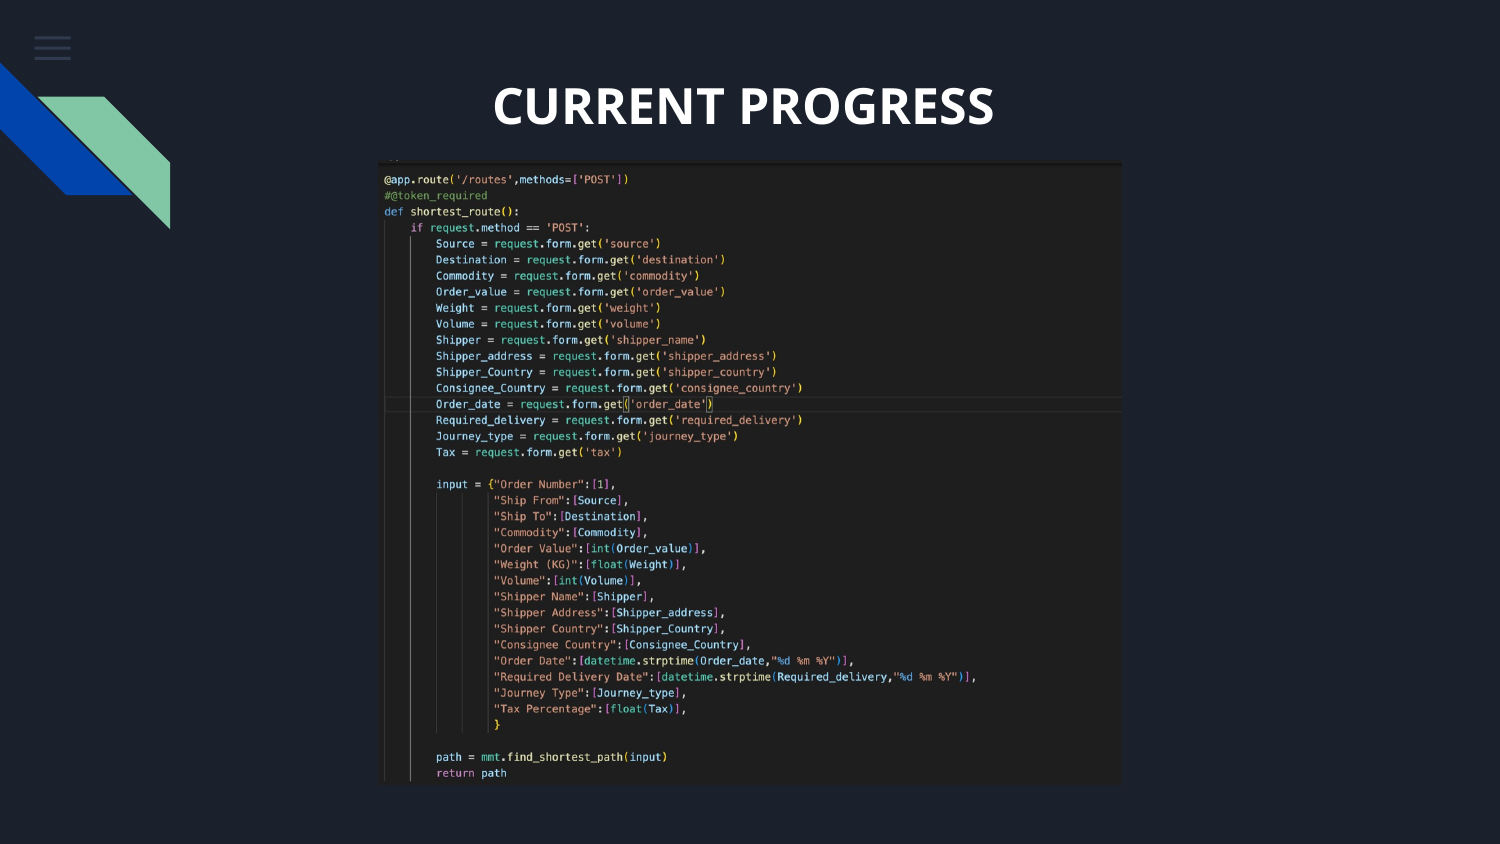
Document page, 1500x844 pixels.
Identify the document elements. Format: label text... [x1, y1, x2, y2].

text_box CURRENT PROGRESS REST API [221, 59, 1279, 220]
picture [378, 159, 1122, 785]
